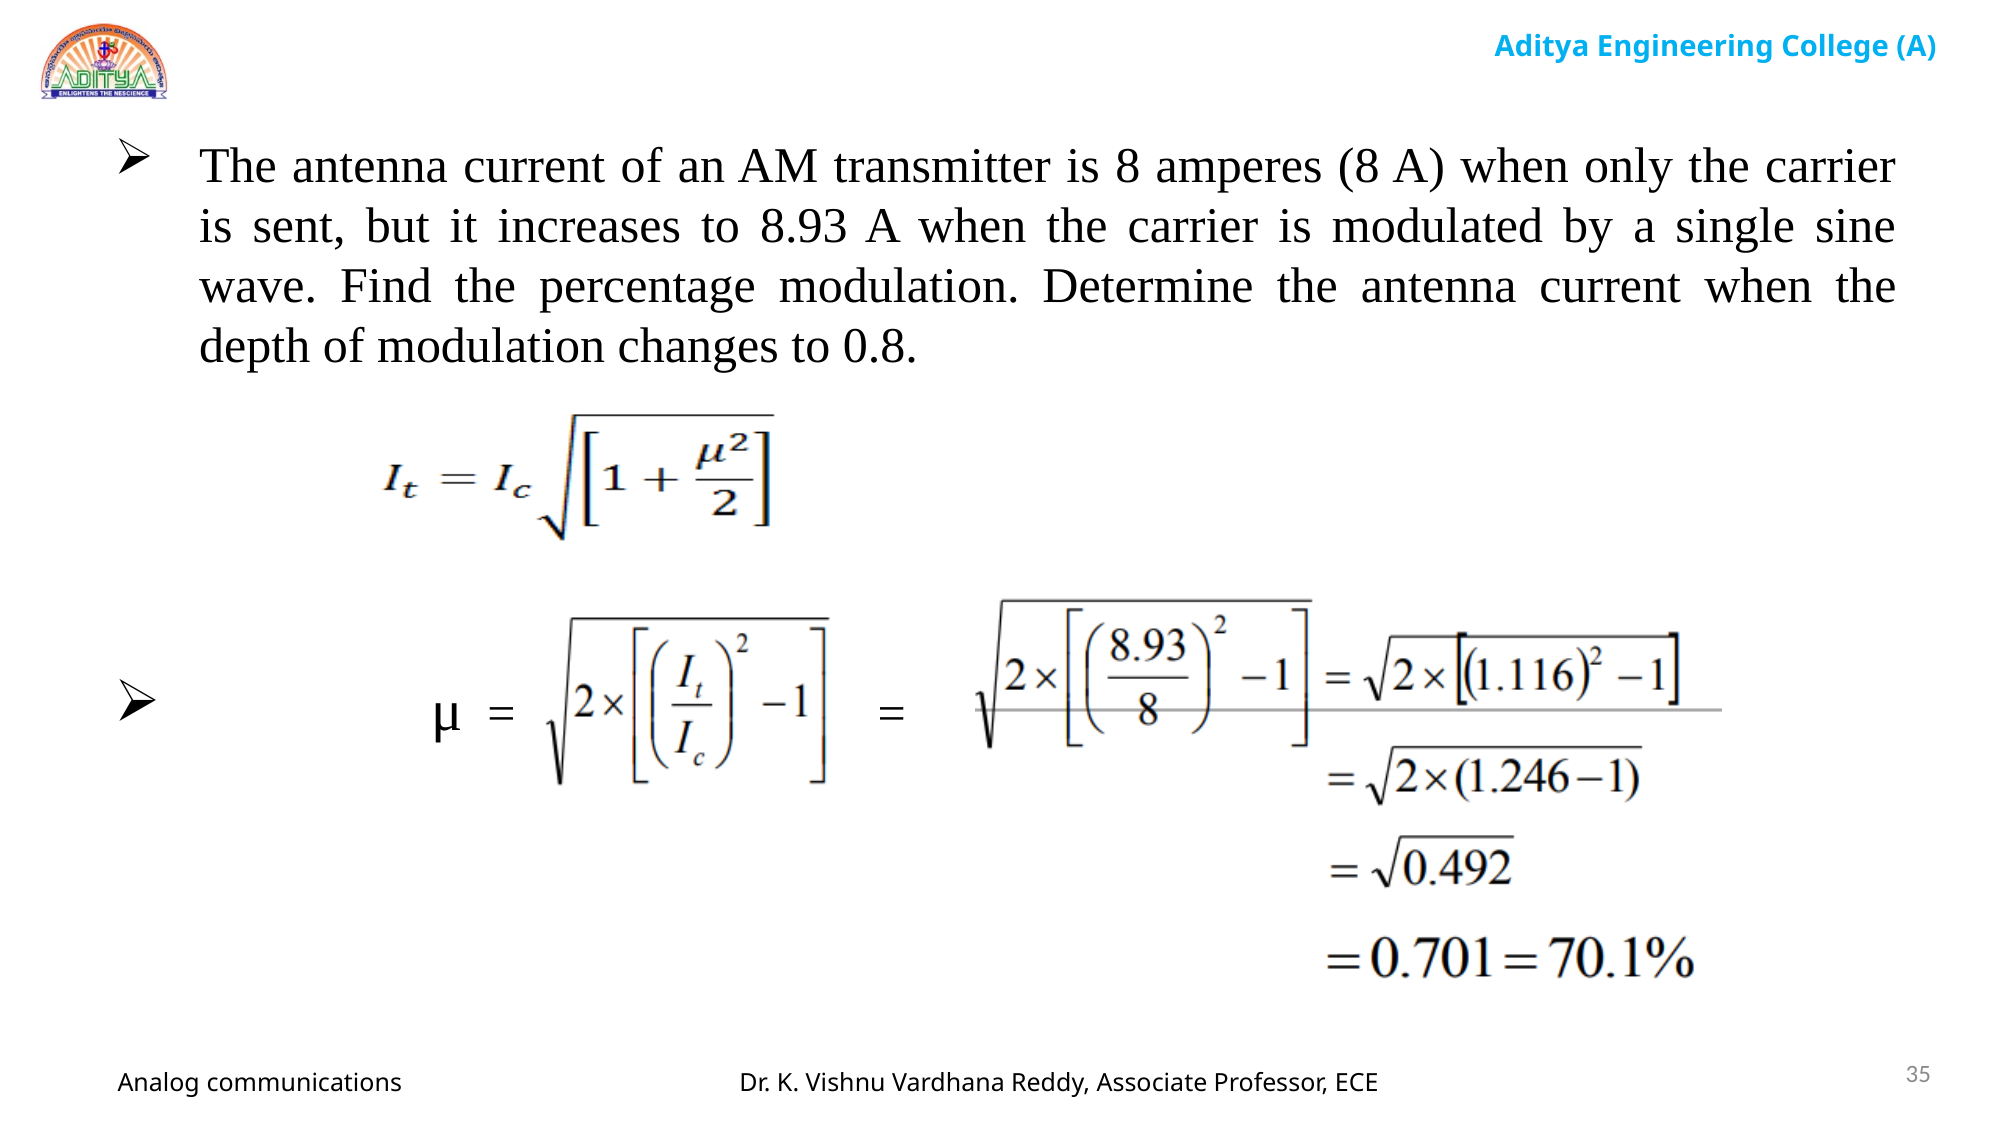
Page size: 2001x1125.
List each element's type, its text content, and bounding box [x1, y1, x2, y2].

picture [974, 574, 1722, 1008]
picture [337, 399, 800, 561]
slide_number 35 [1496, 1042, 1947, 1103]
picture [39, 23, 168, 100]
text_box Aditya Engineering College (A) [1479, 19, 1952, 70]
footer Analog communications Dr. K. Vishnu Vardhana Reddy, Associate Professor, ECE [85, 1042, 1413, 1125]
picture [537, 599, 844, 800]
text_box The antenna current of an AM transmitter is 8 amperes (8 A) when only the carrier is sent, but it increases to 8.93 A when the carrier is modulated by a single sine wave. Find the percentage modulation. Determine the antenna current when the depth of modulation changes to 0.8. μ = = [99, 125, 1913, 930]
